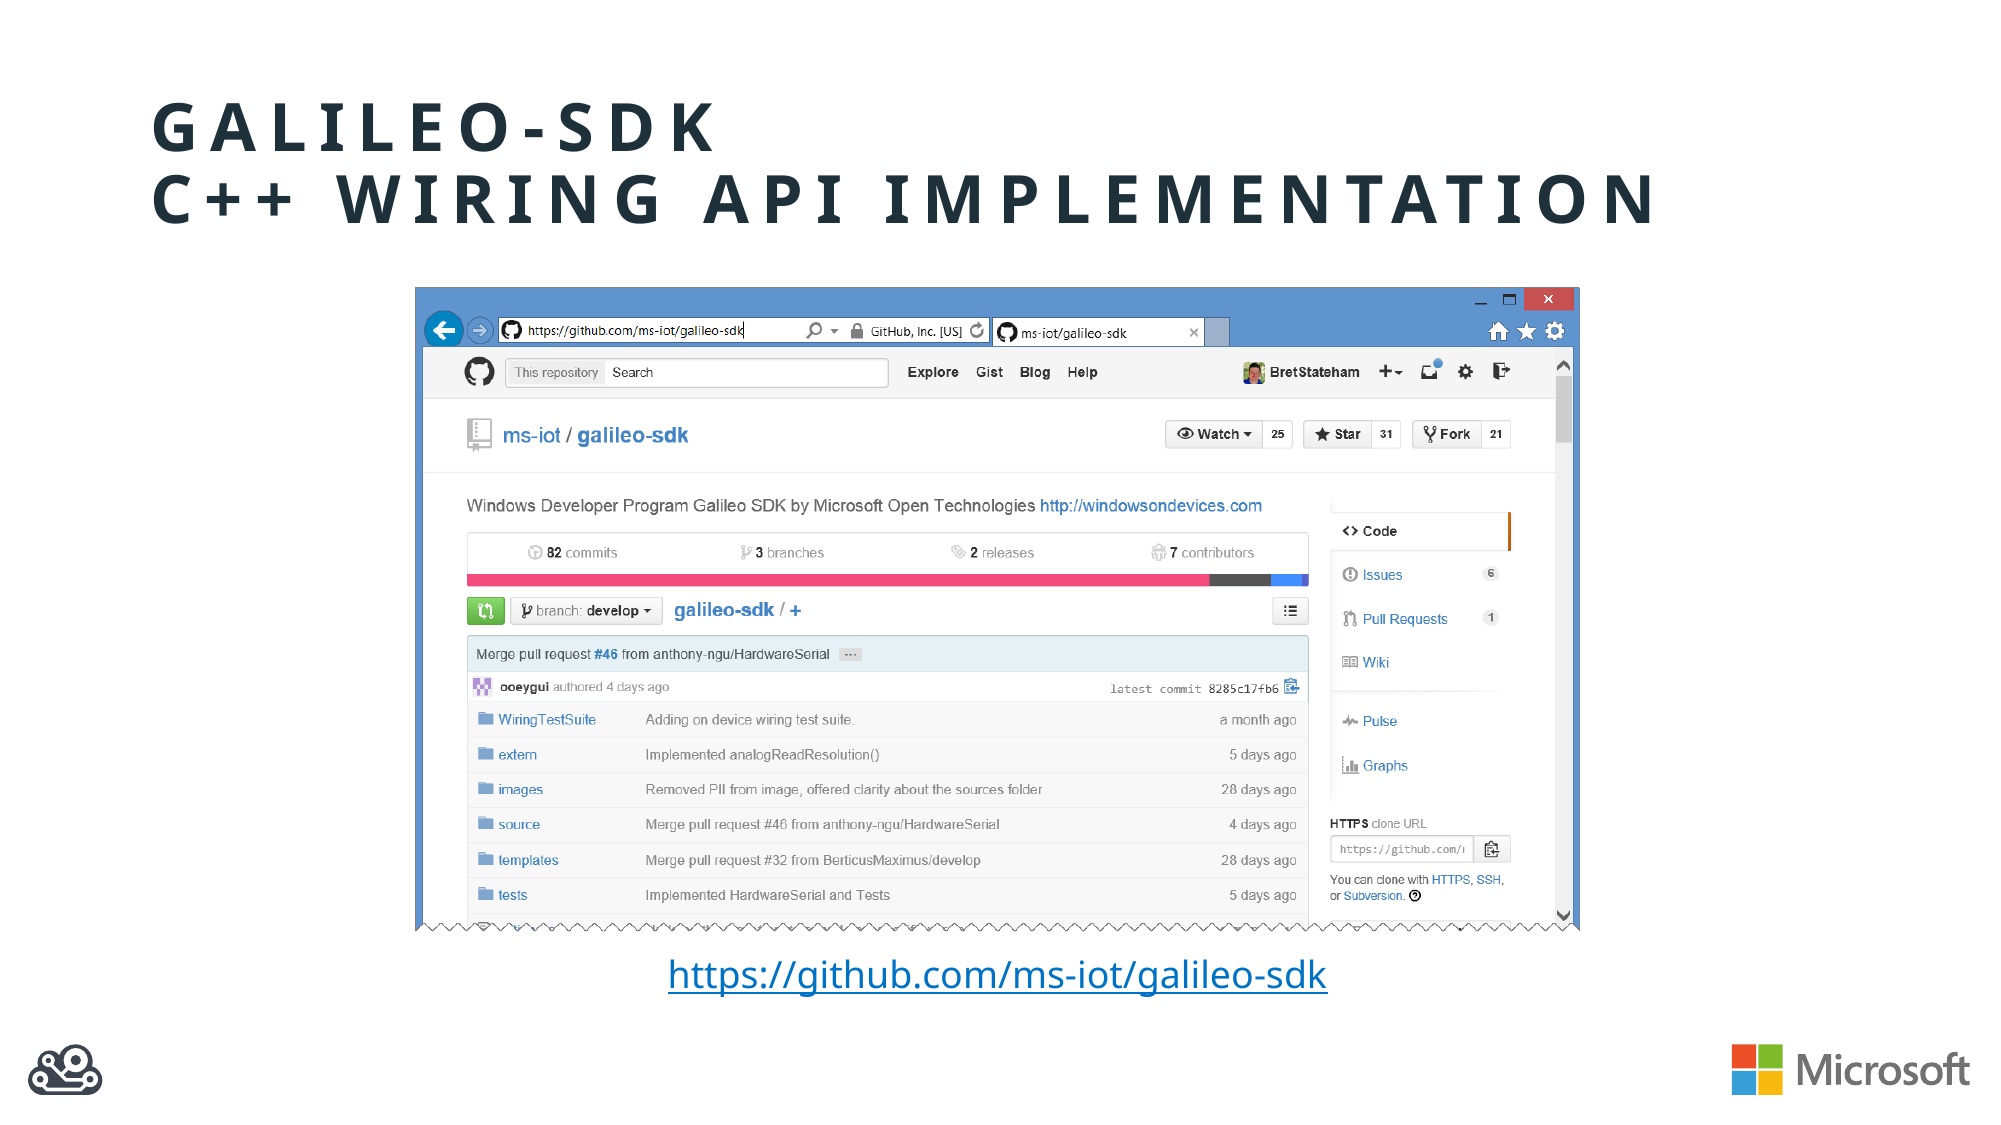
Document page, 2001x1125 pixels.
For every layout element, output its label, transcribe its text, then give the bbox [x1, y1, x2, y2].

picture [415, 286, 1580, 932]
title Galileo-sdk C++ wiring API implementation [135, 57, 1860, 275]
text_box https://github.com/ms-iot/galileo-sdk [652, 943, 1343, 1010]
